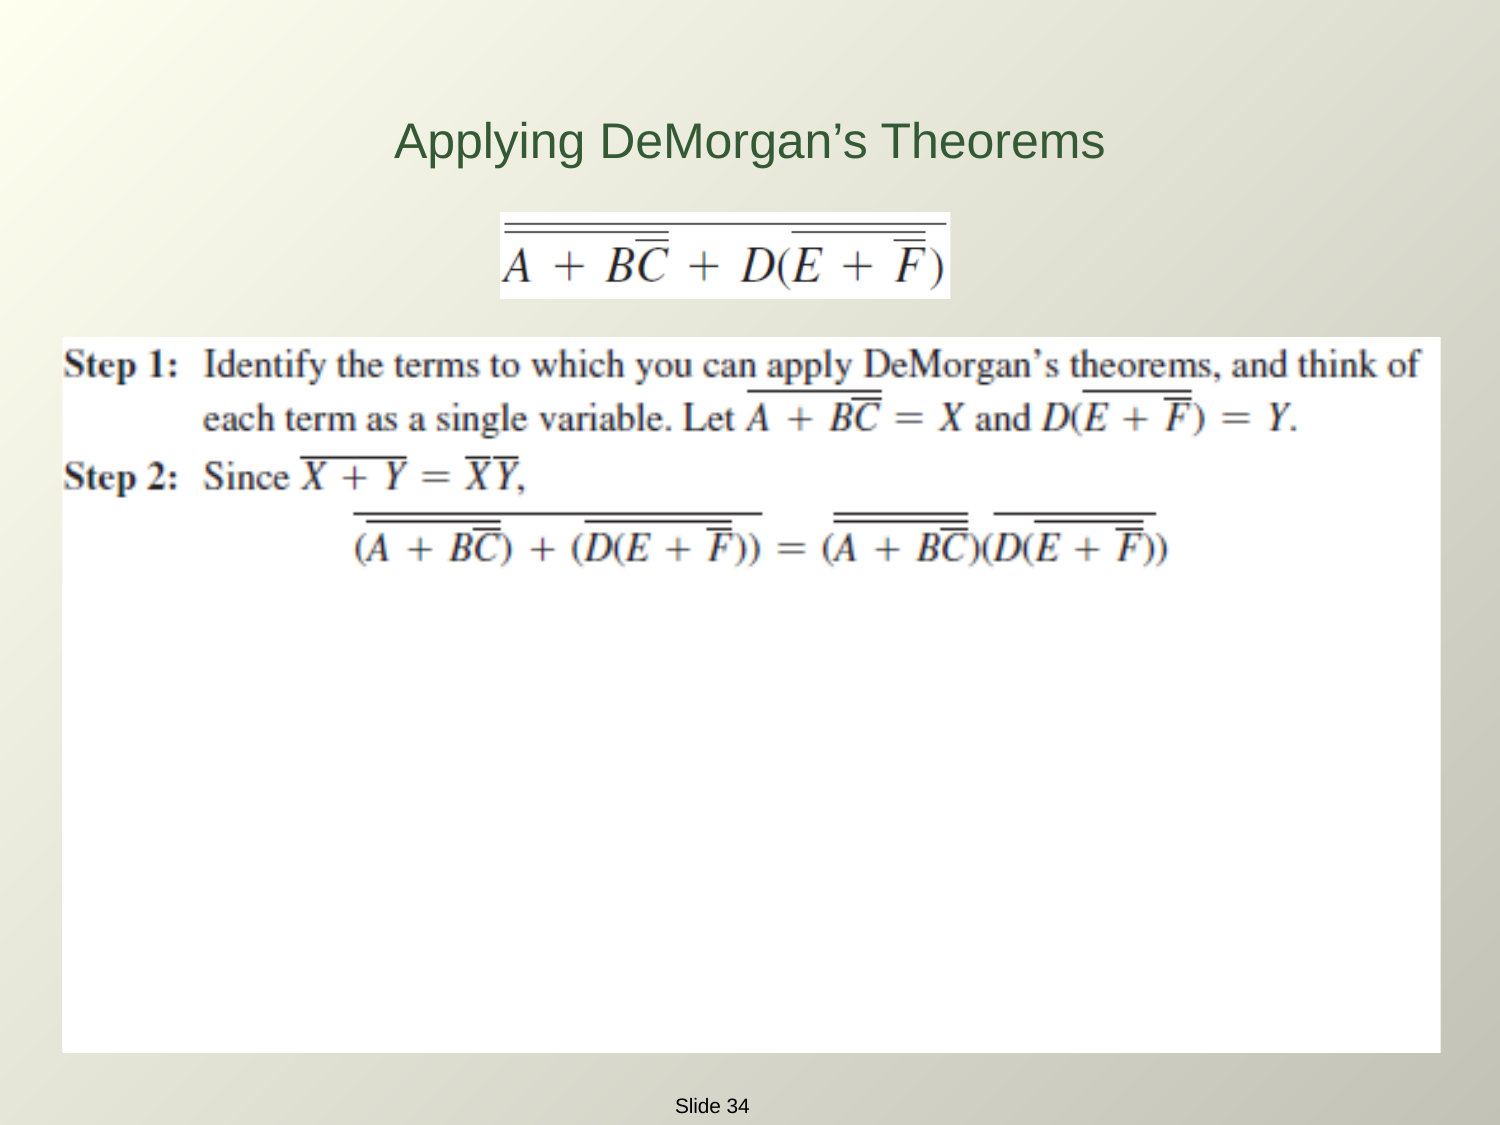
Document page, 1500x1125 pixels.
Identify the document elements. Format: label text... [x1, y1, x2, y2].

title Applying DeMorgan’s Theorems [75, 45, 1425, 233]
picture [62, 337, 1441, 1052]
picture [499, 212, 951, 299]
